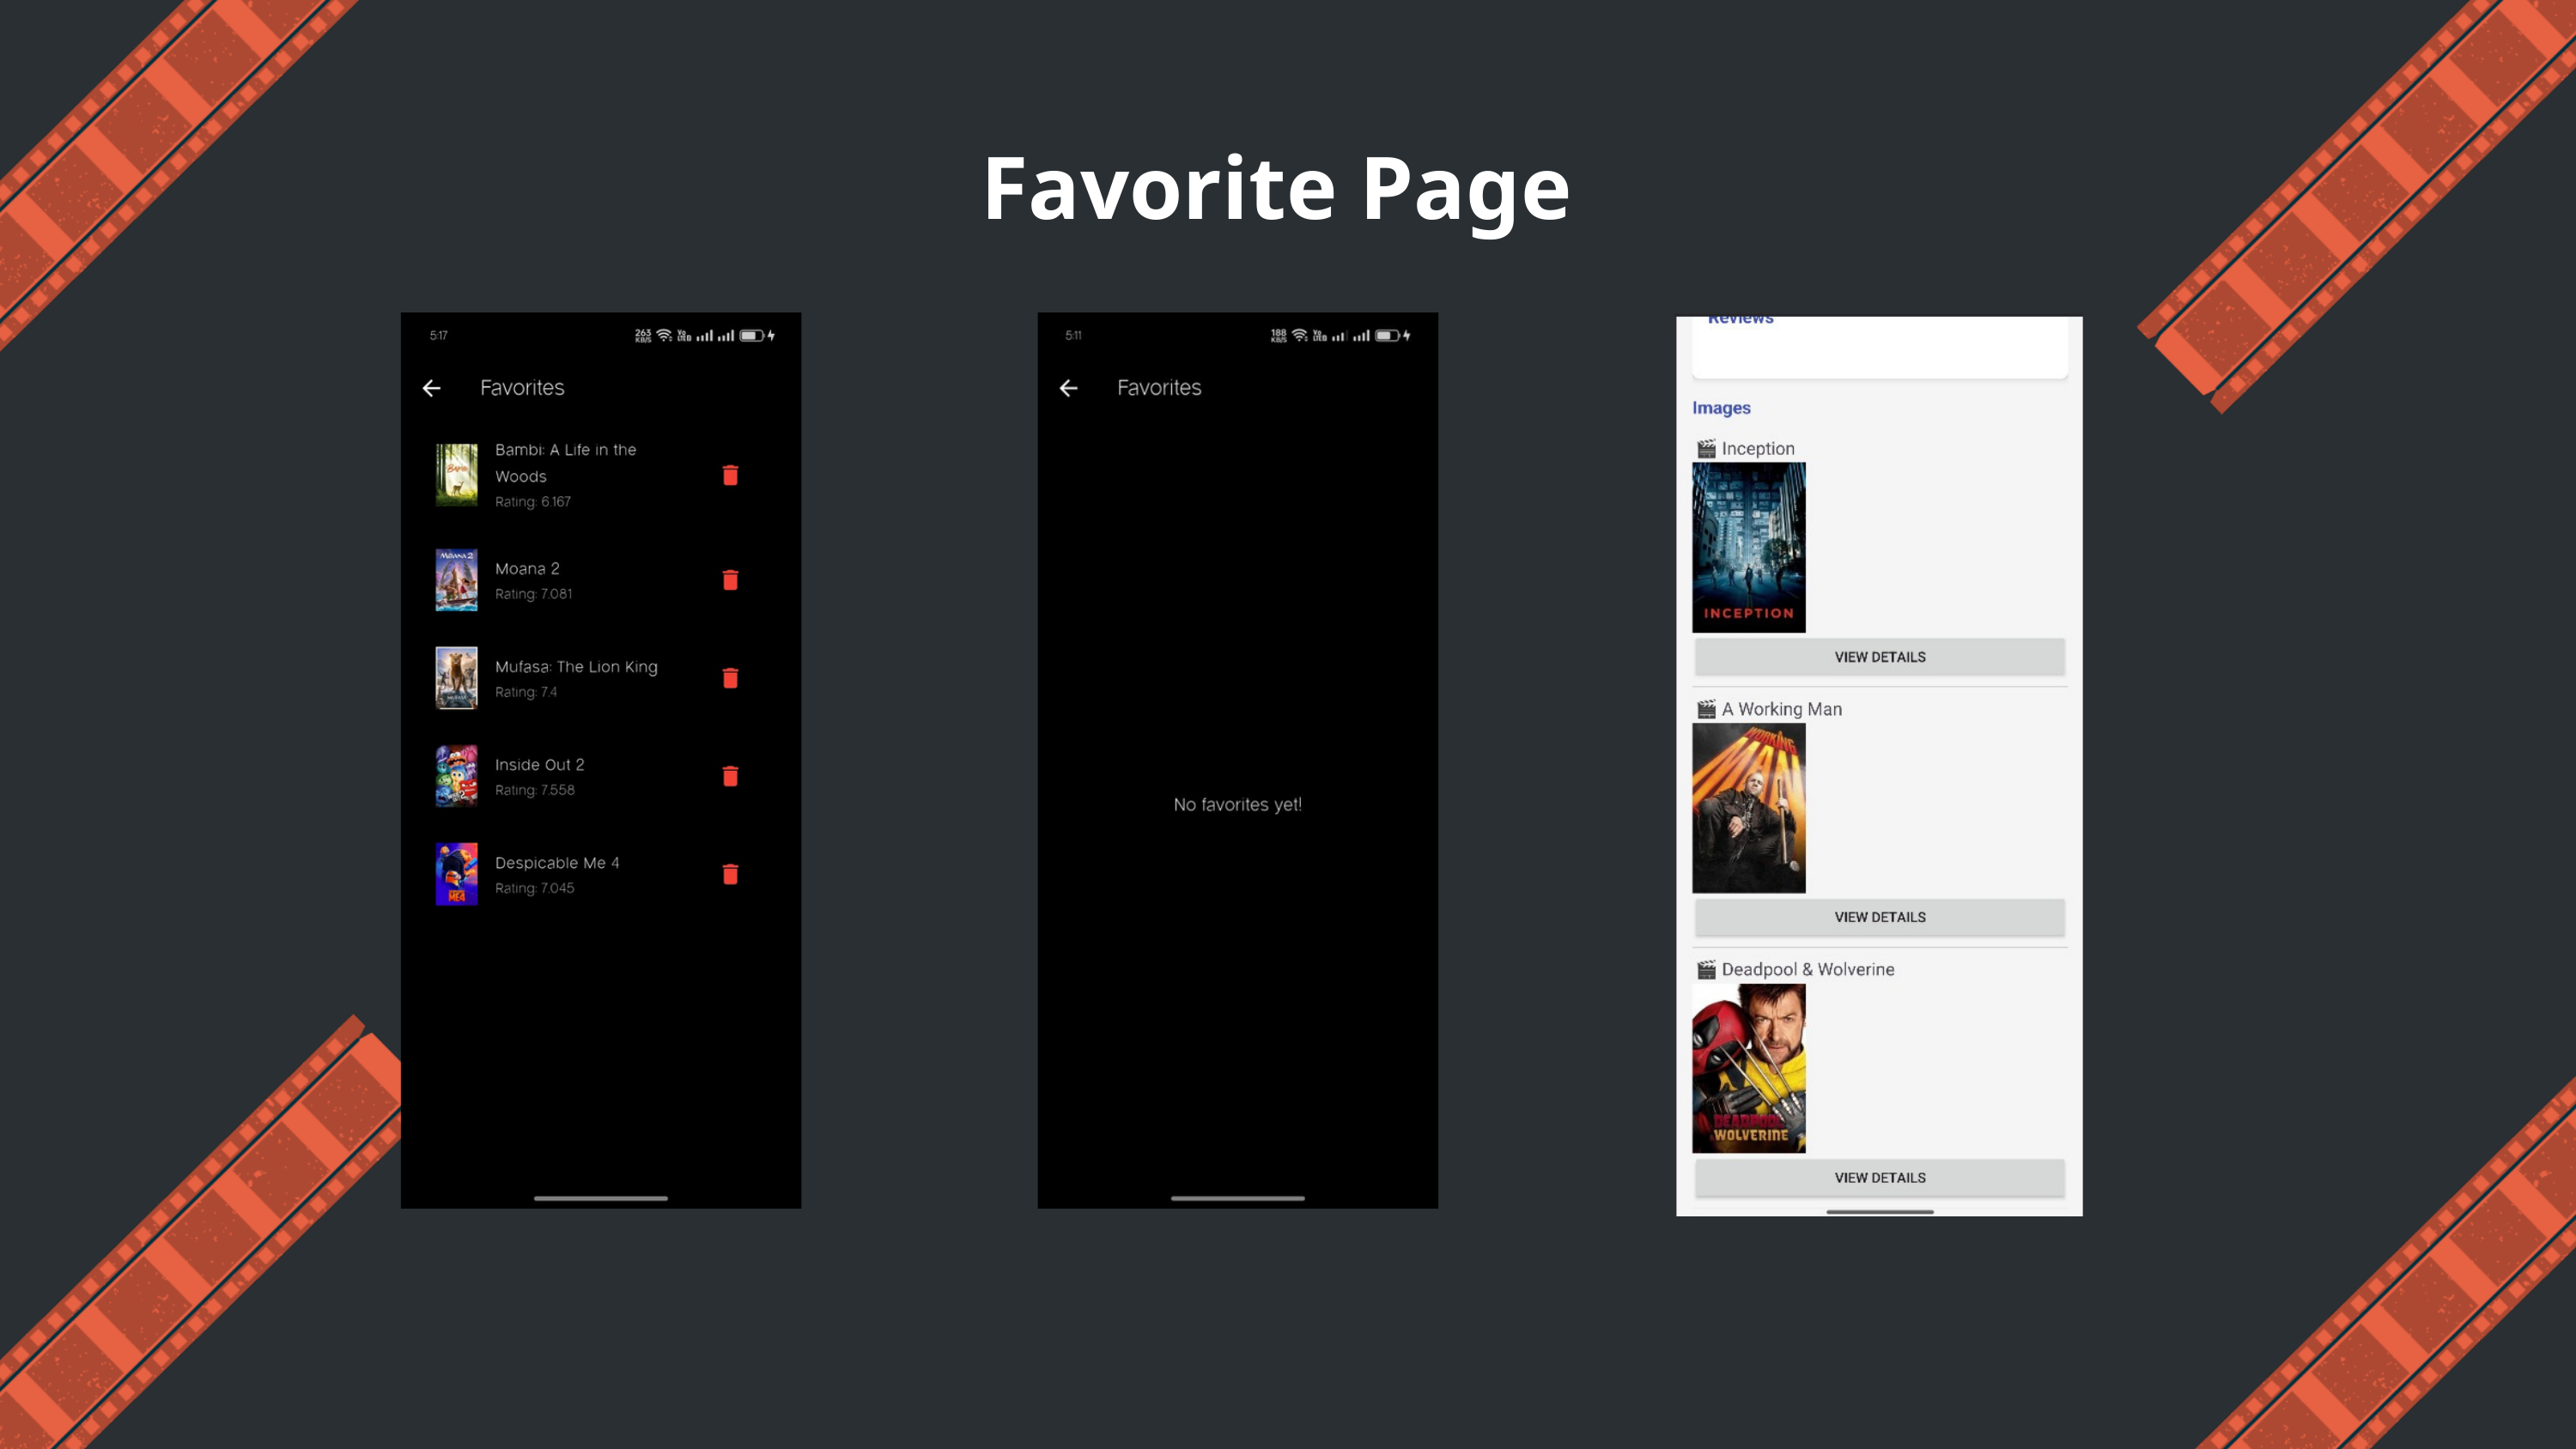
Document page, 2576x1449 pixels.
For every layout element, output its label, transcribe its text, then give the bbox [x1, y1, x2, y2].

text_box [1037, 312, 1439, 1209]
text_box [0, 0, 440, 415]
text_box Favorite Page [974, 149, 1602, 237]
text_box [400, 312, 802, 1209]
text_box [2136, 1014, 2576, 1449]
text_box [0, 1014, 440, 1449]
text_box [2136, 0, 2576, 415]
text_box [1674, 312, 2083, 1216]
